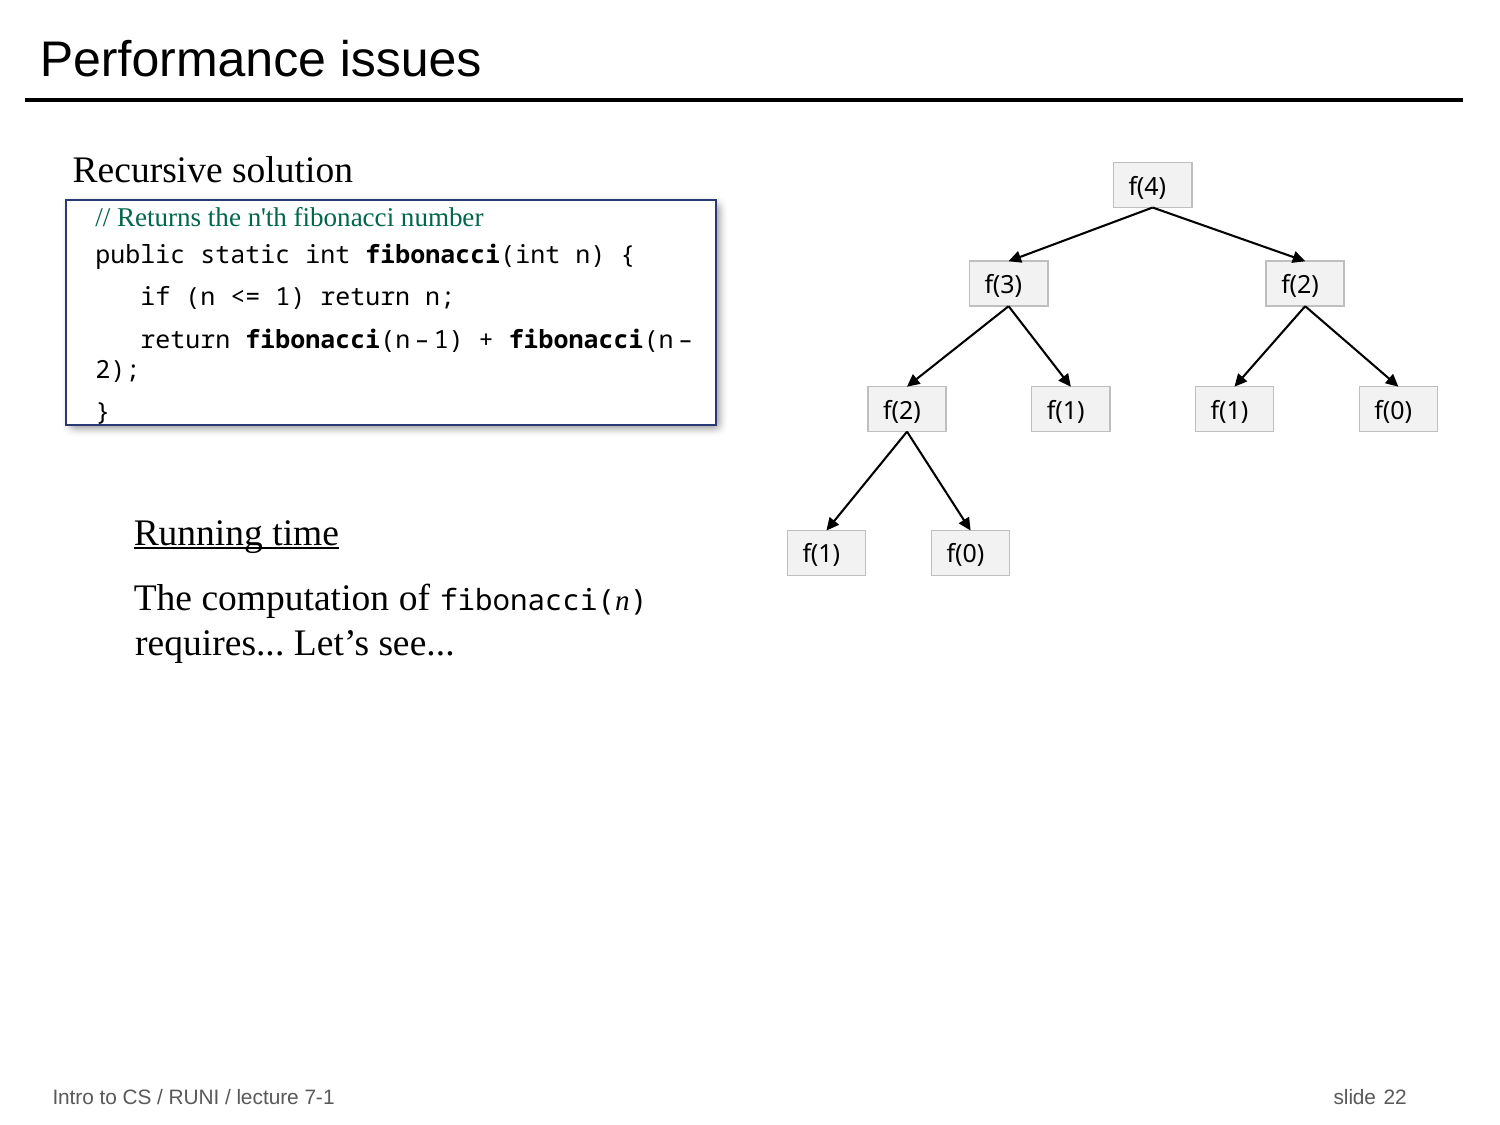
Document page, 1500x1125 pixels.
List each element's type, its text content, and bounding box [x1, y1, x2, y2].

text_box f(0) [1359, 386, 1438, 432]
text_box // Returns the n'th fibonacci number public static int fibonacci(int n) { if (n <= 1) return n; return fibonacci(n – 1) + fibonacci(n – 2); } [65, 199, 716, 425]
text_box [1152, 207, 1306, 262]
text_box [906, 306, 1009, 387]
text_box Recursive solution [57, 137, 395, 194]
text_box f(4) [1113, 162, 1192, 206]
text_box f(1) [1195, 386, 1274, 432]
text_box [826, 432, 908, 531]
text_box f(2) [1266, 261, 1345, 305]
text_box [909, 432, 971, 531]
text_box f(0) [931, 530, 1010, 576]
text_box Running time The computation of fibonacci(n) requires... Let’s see... [118, 500, 769, 700]
text_box f(1) [787, 530, 866, 576]
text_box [1009, 306, 1072, 387]
title Performance issues [24, 12, 1463, 100]
text_box f(3) [969, 261, 1048, 305]
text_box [1306, 306, 1399, 387]
text_box f(1) [1031, 386, 1110, 432]
text_box f(2) [867, 386, 947, 430]
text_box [1234, 306, 1306, 387]
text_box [1008, 207, 1151, 262]
